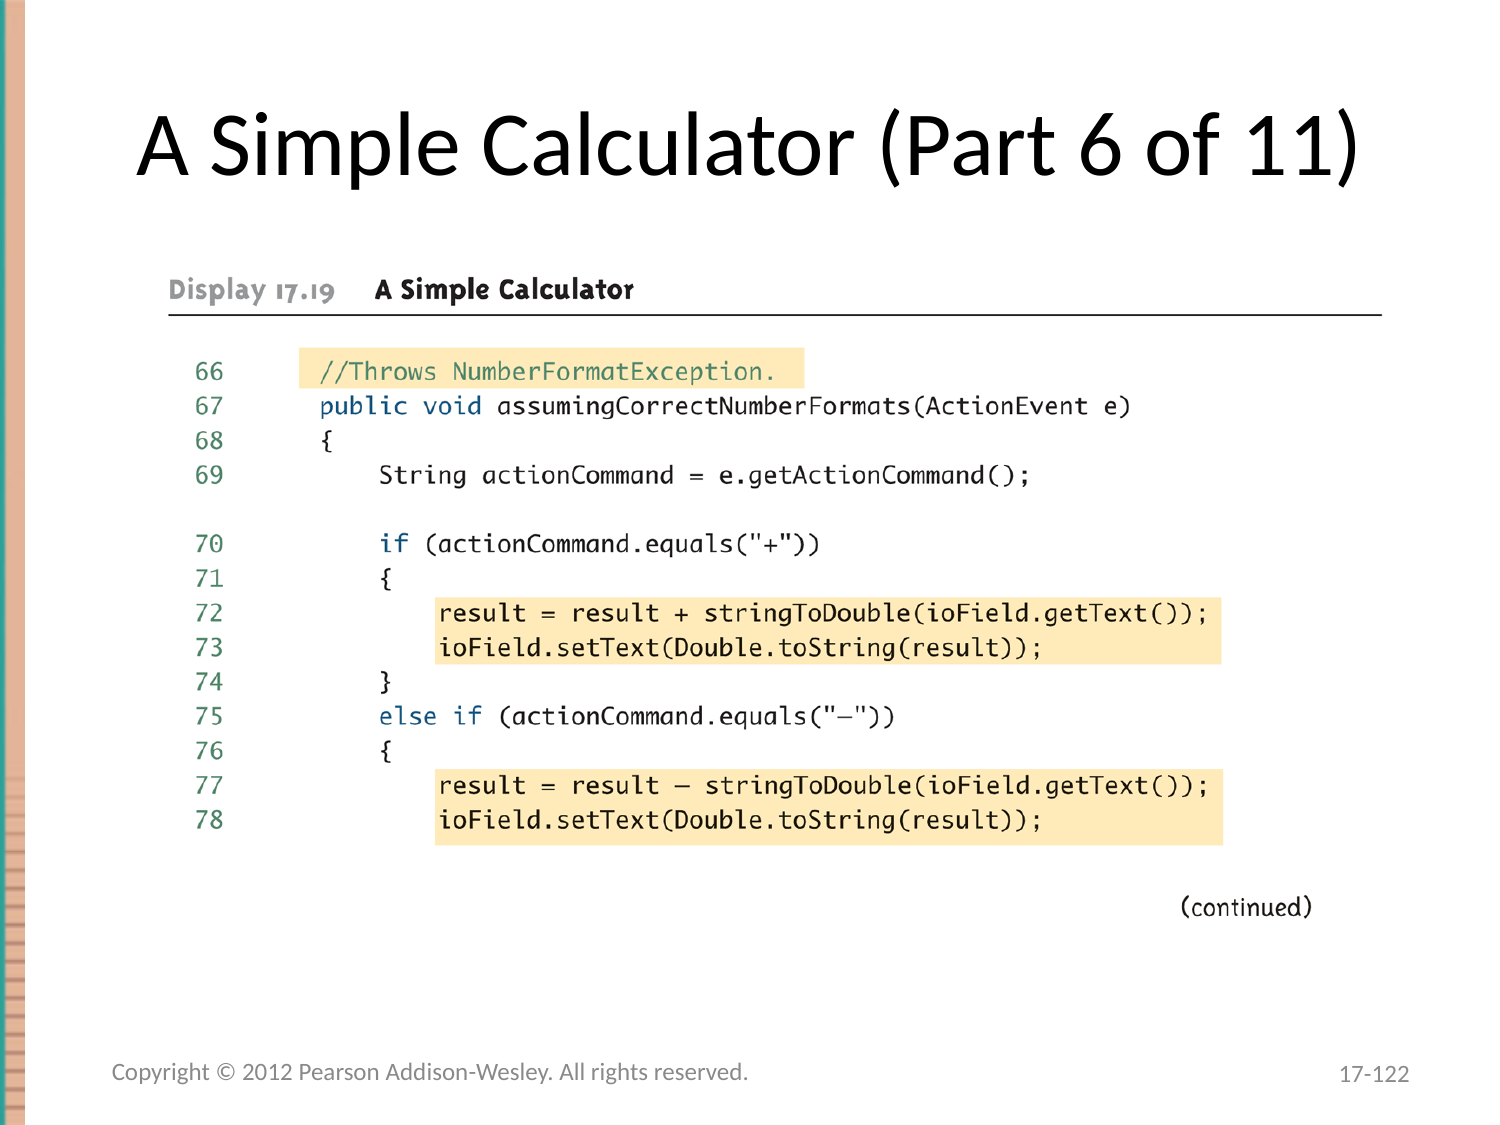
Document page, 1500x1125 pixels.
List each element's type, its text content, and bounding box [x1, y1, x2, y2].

picture [0, 0, 25, 1125]
picture [137, 260, 1413, 935]
footer Copyright © 2012 Pearson Addison-Wesley. All rights reserved. [75, 1040, 788, 1100]
slide_number 17-122 [1074, 1042, 1425, 1103]
title A Simple Calculator (Part 6 of 11) [74, 44, 1426, 233]
